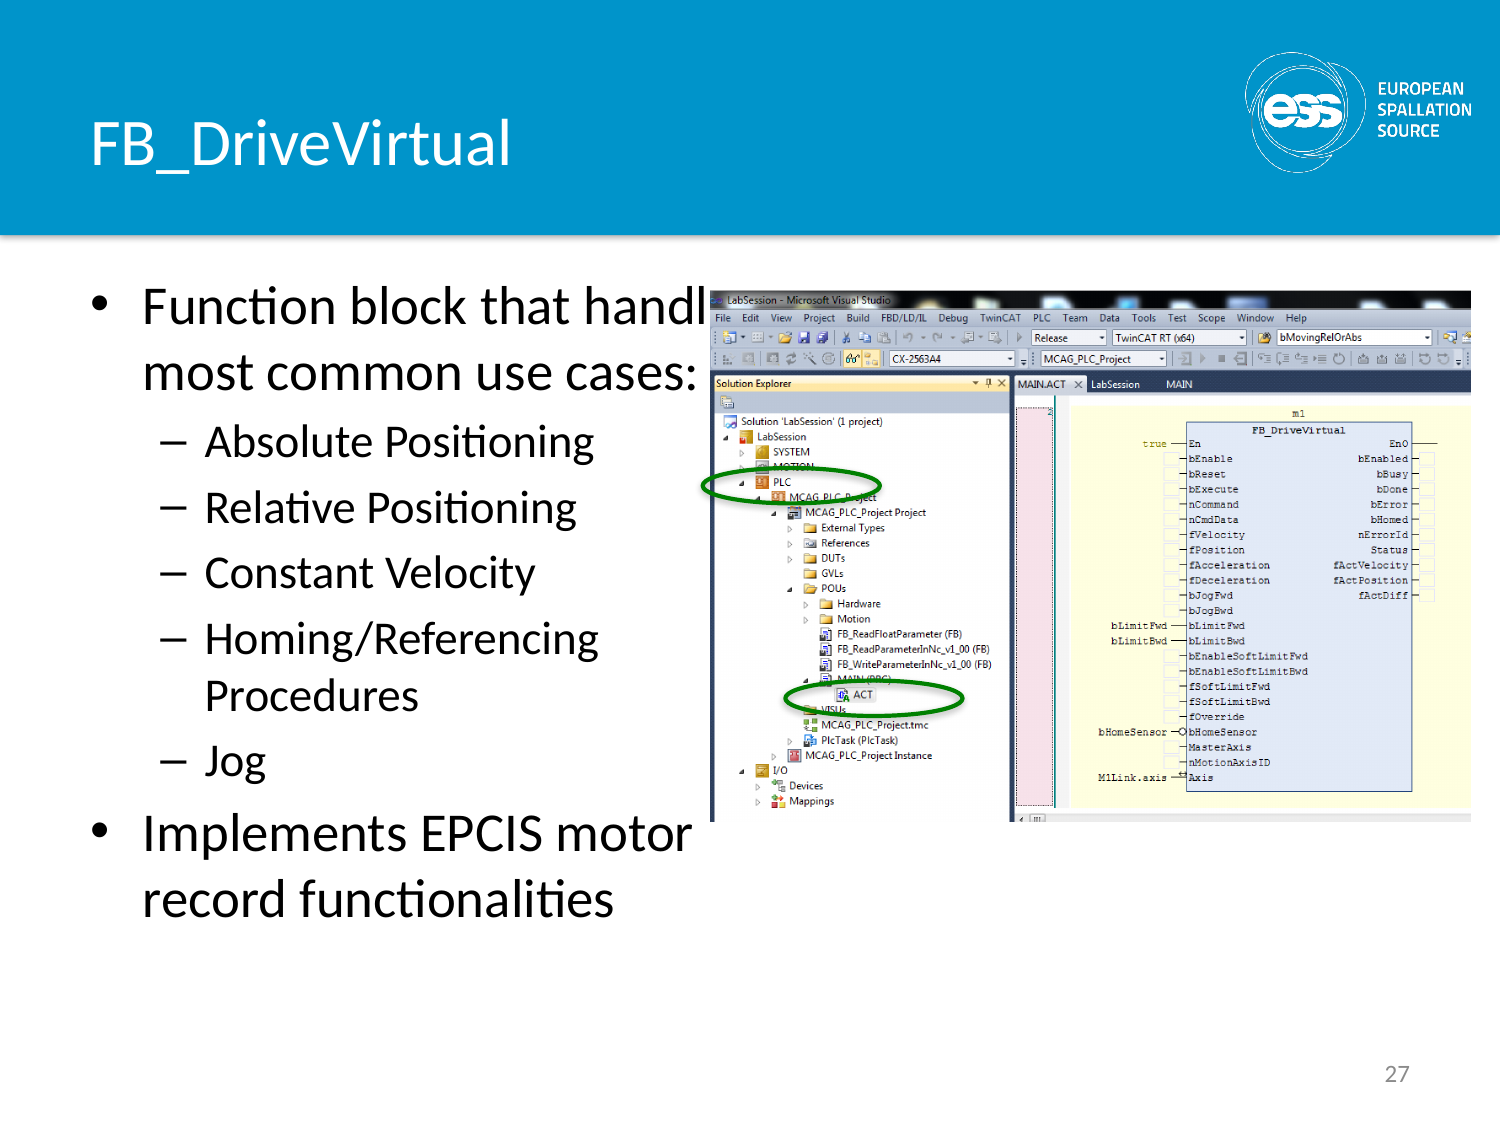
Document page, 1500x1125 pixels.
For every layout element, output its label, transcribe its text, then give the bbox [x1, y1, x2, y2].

picture [1389, 104, 1393, 115]
picture [1418, 104, 1423, 115]
picture [710, 290, 1471, 822]
picture [1379, 83, 1385, 94]
picture [1422, 125, 1428, 134]
picture [1409, 104, 1415, 115]
picture [1436, 104, 1444, 115]
slide_number 27 [1074, 1042, 1425, 1103]
text_box [701, 480, 705, 491]
list Function block that handles most common use cases: Absolute Positioning Relative Positioning Constant Velocity Homing/Referencing Procedures Jog Implements EPCIS motor record functionalities [75, 262, 774, 1005]
picture [1454, 83, 1458, 94]
picture [1264, 94, 1342, 127]
picture [1398, 109, 1406, 115]
picture [1423, 83, 1430, 94]
title FB_DriveVirtual [75, 45, 1247, 233]
picture [1432, 125, 1438, 136]
picture [1400, 83, 1407, 94]
picture [1443, 86, 1450, 93]
